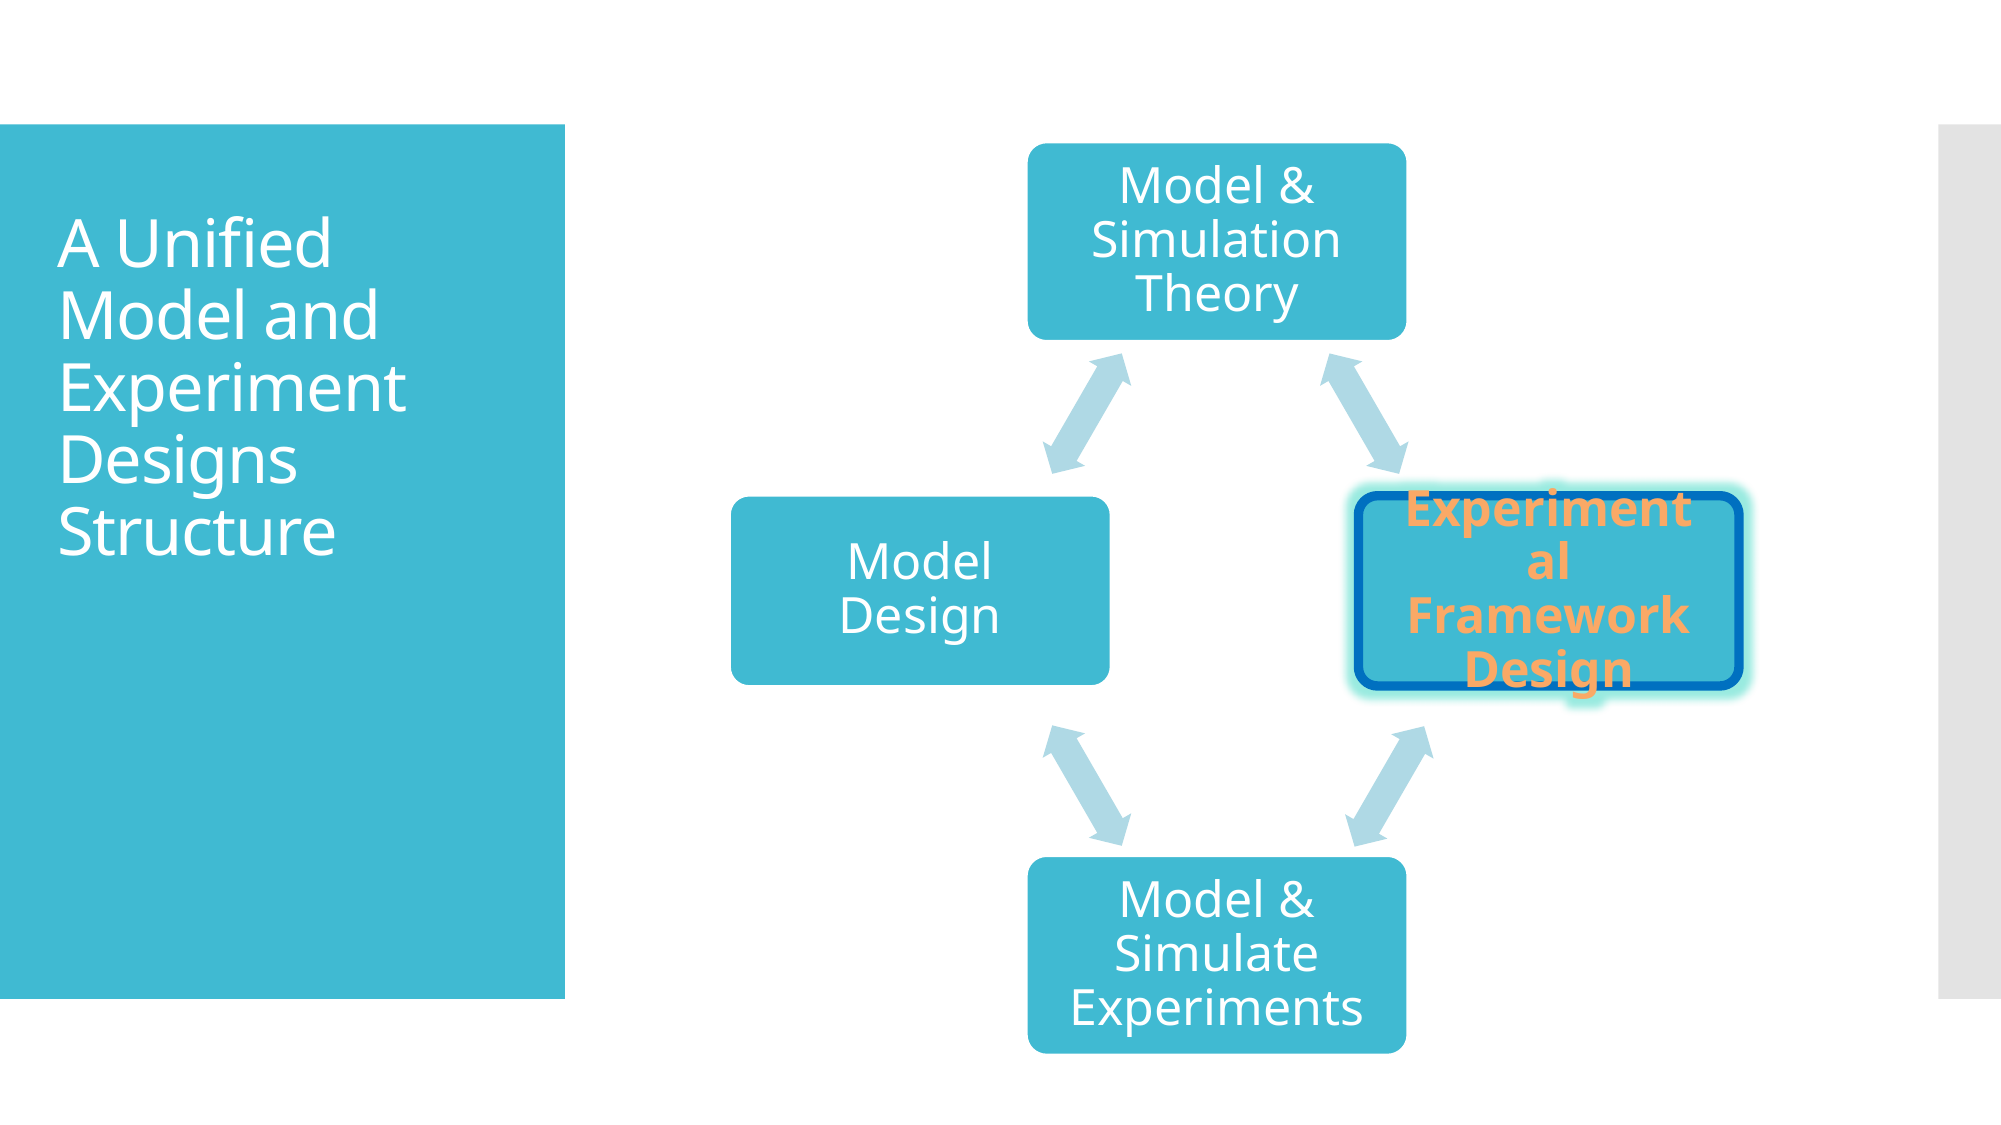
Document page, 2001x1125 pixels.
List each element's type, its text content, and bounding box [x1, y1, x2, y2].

text_box [1042, 725, 1132, 846]
table_cell 127.67 [1350, 488, 1747, 694]
text_box [1320, 353, 1409, 474]
text_box Model & Simulation Theory [1025, 141, 1409, 342]
text_box Model Design [729, 494, 1112, 687]
text_box Model & Simulate Experiments [1025, 855, 1409, 1056]
list [634, 142, 1835, 983]
title A Unified Model and Experiment Designs Structure [41, 187, 507, 578]
text_box Experimental Framework Design [1357, 494, 1740, 687]
text_box [1345, 726, 1434, 847]
text_box [1042, 353, 1132, 474]
